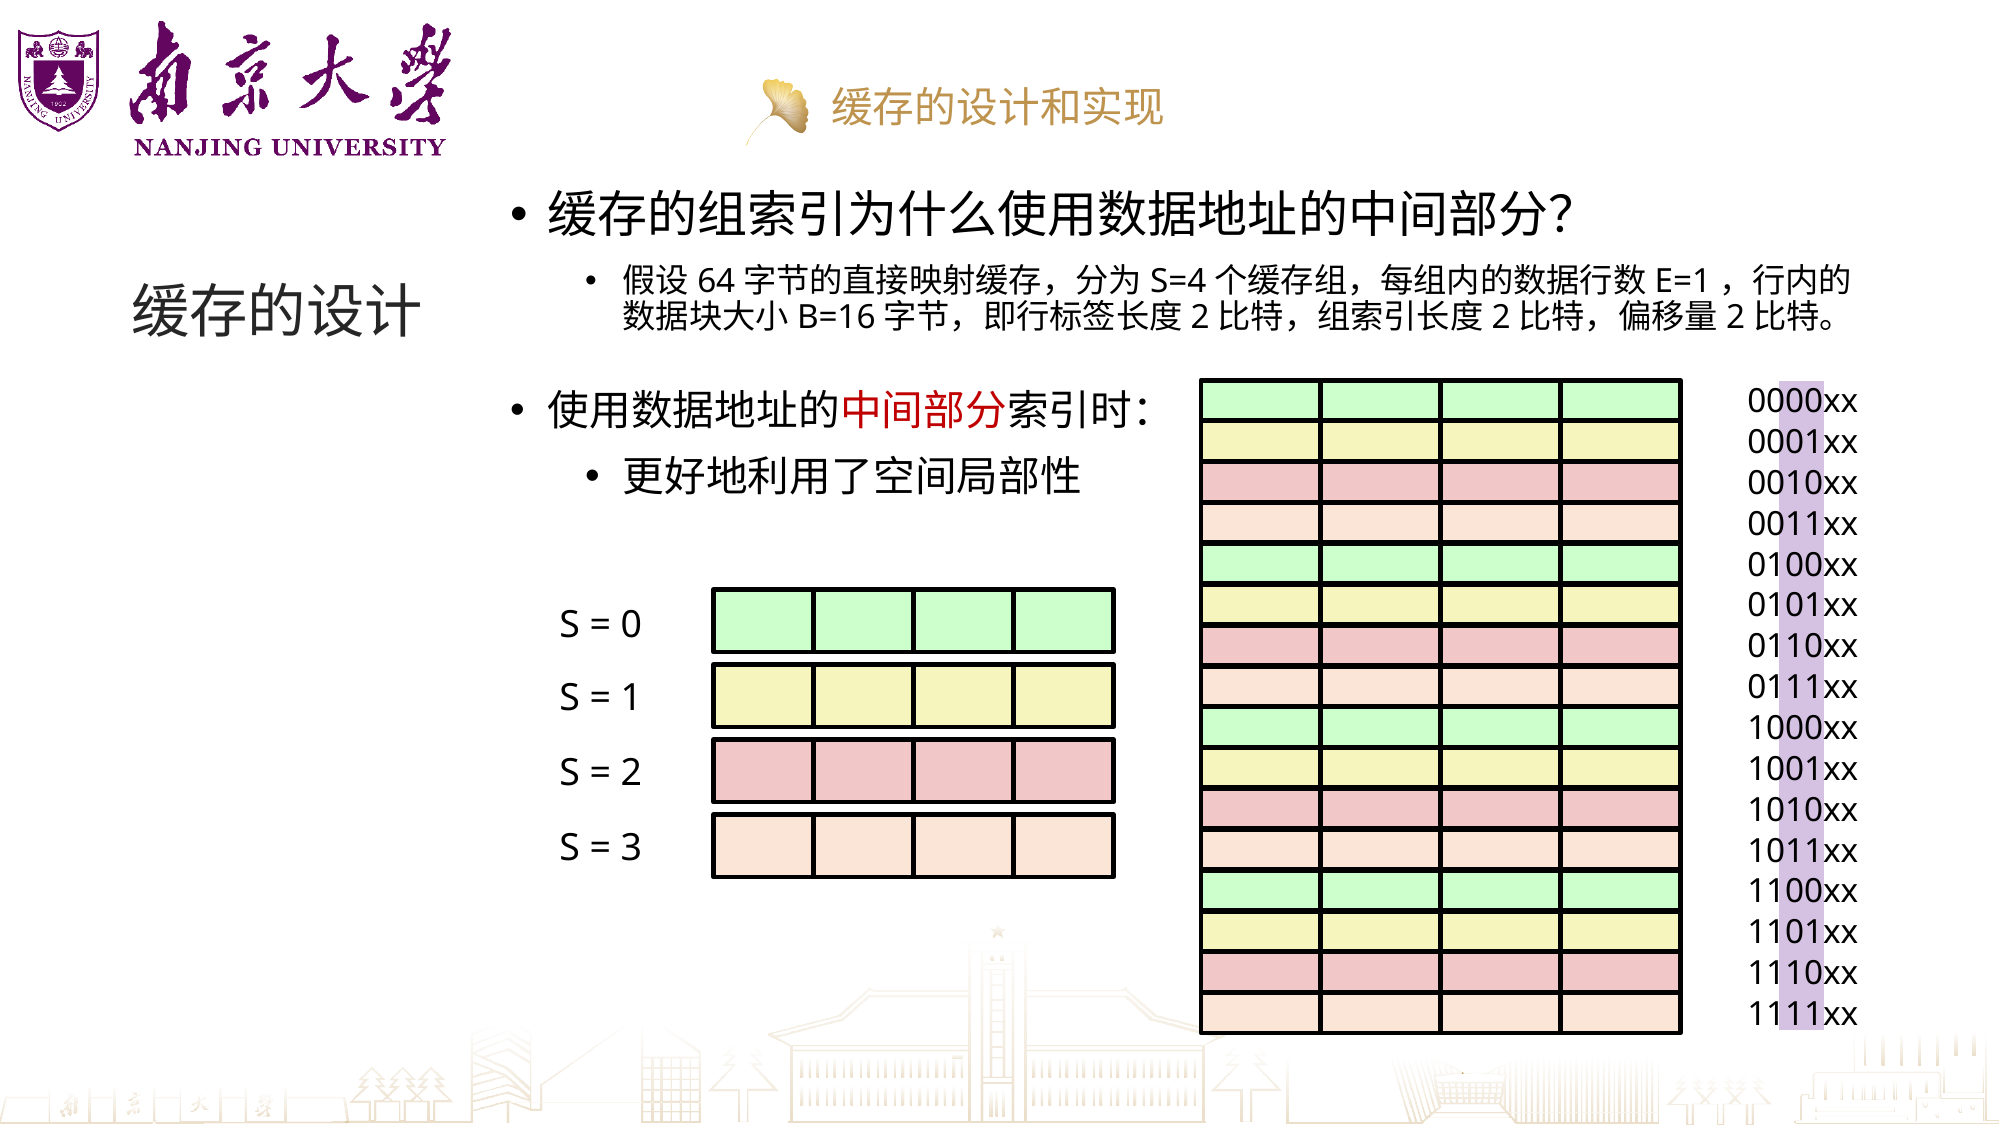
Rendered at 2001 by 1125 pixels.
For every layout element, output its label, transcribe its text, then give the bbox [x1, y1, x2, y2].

picture [18, 21, 451, 160]
text_box S = 3 [525, 814, 676, 877]
text_box S = 1 [525, 664, 676, 727]
text_box 缓存的设计和实现 [816, 73, 1338, 139]
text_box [713, 664, 1114, 727]
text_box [713, 589, 1114, 652]
picture [731, 64, 830, 169]
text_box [1200, 379, 1901, 1033]
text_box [713, 814, 1114, 877]
text_box 缓存的组索引为什么使用数据地址的中间部分？ 假设64字节的直接映射缓存，分为S=4个缓存组，每组内的数据行数E=1，行内的数据块大小B=16字节，即行标签长度2比特，组索引长度2比特，偏移量2比特。 [495, 181, 1884, 343]
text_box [713, 739, 1114, 802]
text_box S = 2 [525, 739, 676, 802]
text_box S = 0 [525, 590, 676, 654]
text_box 缓存的设计 [116, 249, 1640, 352]
text_box 使用数据地址的中间部分索引时： 更好地利用了空间局部性 [495, 382, 1200, 508]
